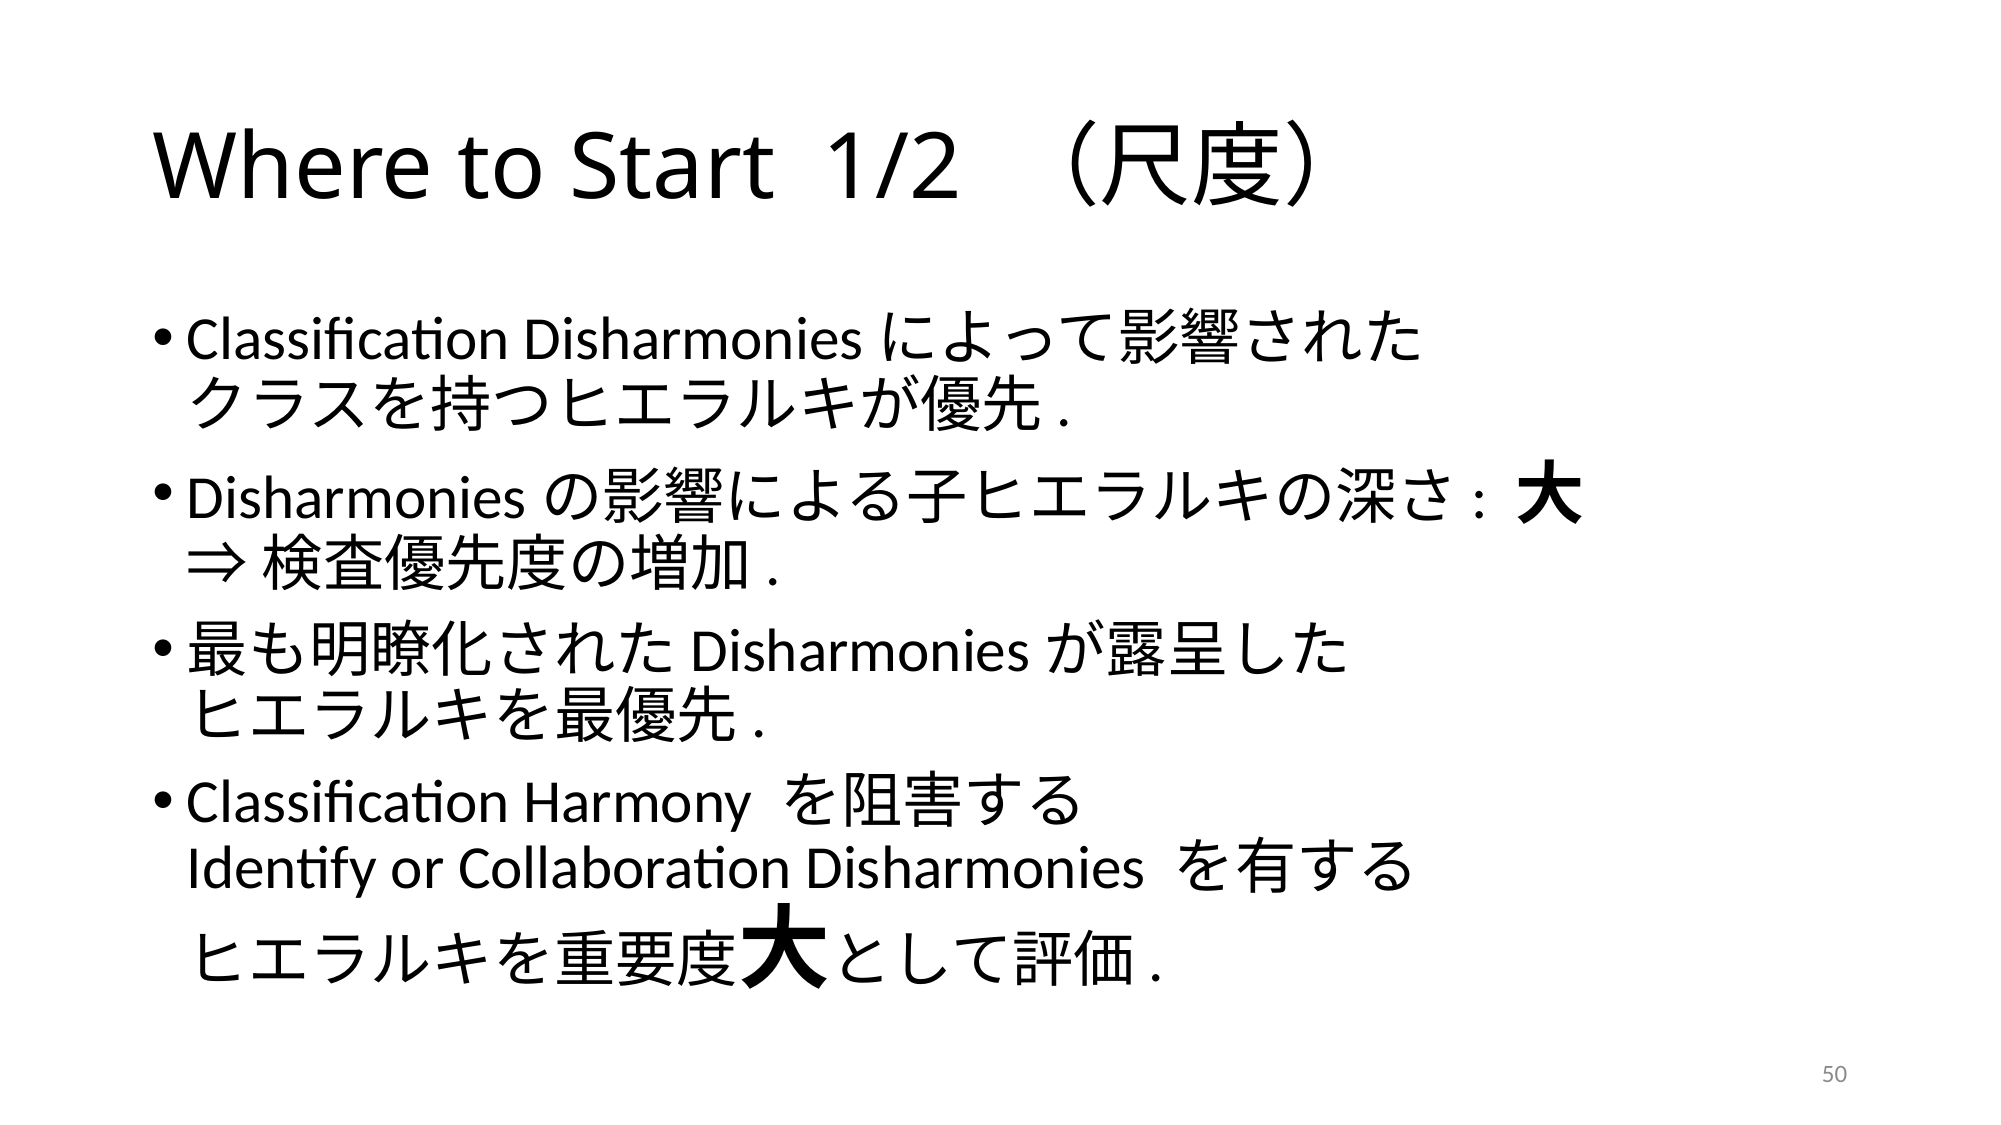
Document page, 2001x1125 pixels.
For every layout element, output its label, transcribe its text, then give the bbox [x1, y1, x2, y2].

list Classification Disharmoniesによって影響された クラスを持つヒエラルキが優先. Disharmoniesの影響による子ヒエラルキの深さ: 大 ⇒ 検査優先度の増加. 最も明瞭化されたDisharmoniesが露呈した ヒエラルキを最優先. Classification Harmony を阻害する Identify or Collaboration Disharmonies を有する ヒエラルキを重要度大として評価. [137, 299, 1863, 1014]
title Where to Start 1/2 （尺度） [137, 59, 1863, 278]
slide_number 50 [1412, 1042, 1863, 1103]
